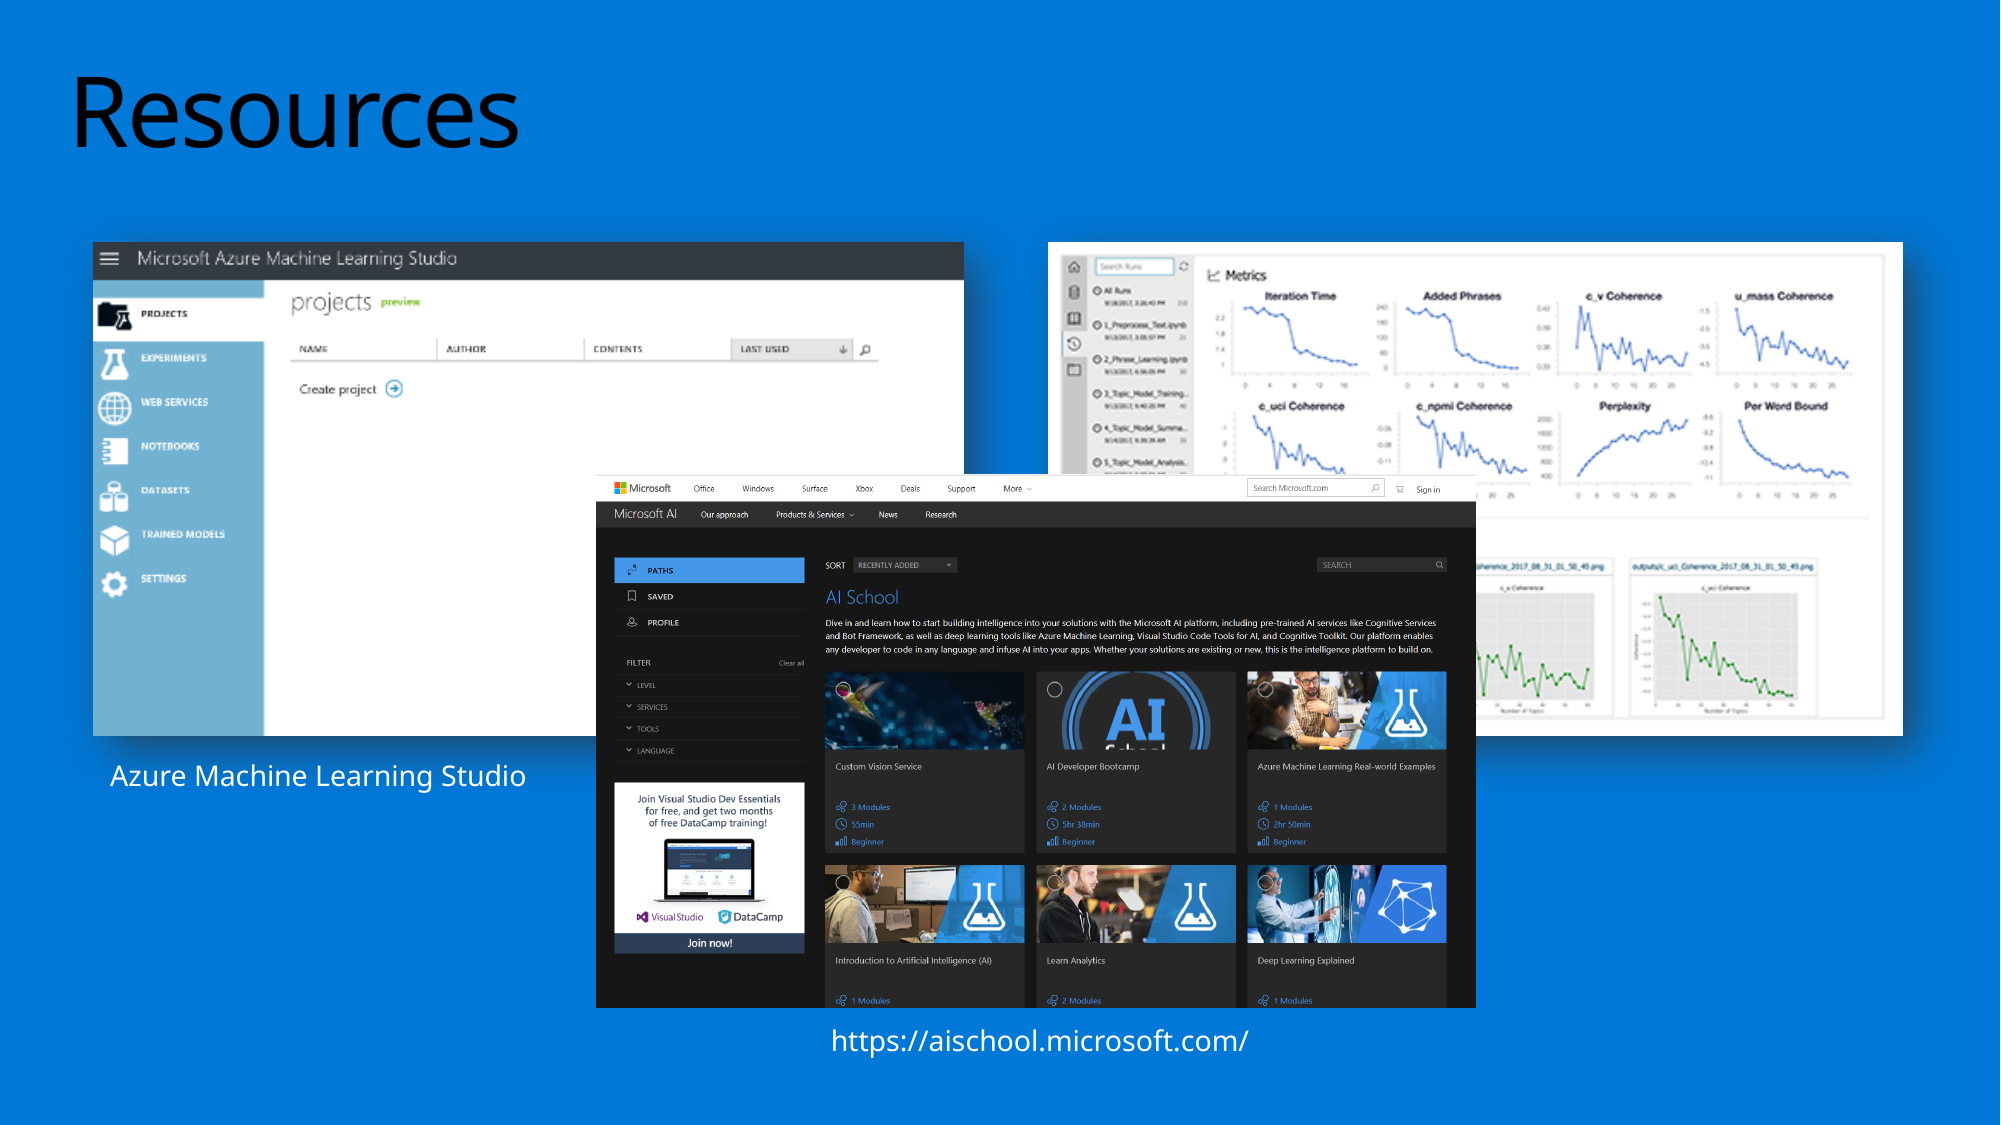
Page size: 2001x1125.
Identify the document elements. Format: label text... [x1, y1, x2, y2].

picture [92, 242, 1903, 1008]
title Resources [44, 47, 1957, 196]
text_box https://aischool.microsoft.com/ [801, 1011, 1332, 1073]
text_box Azure Machine Learning Studio [80, 746, 596, 808]
